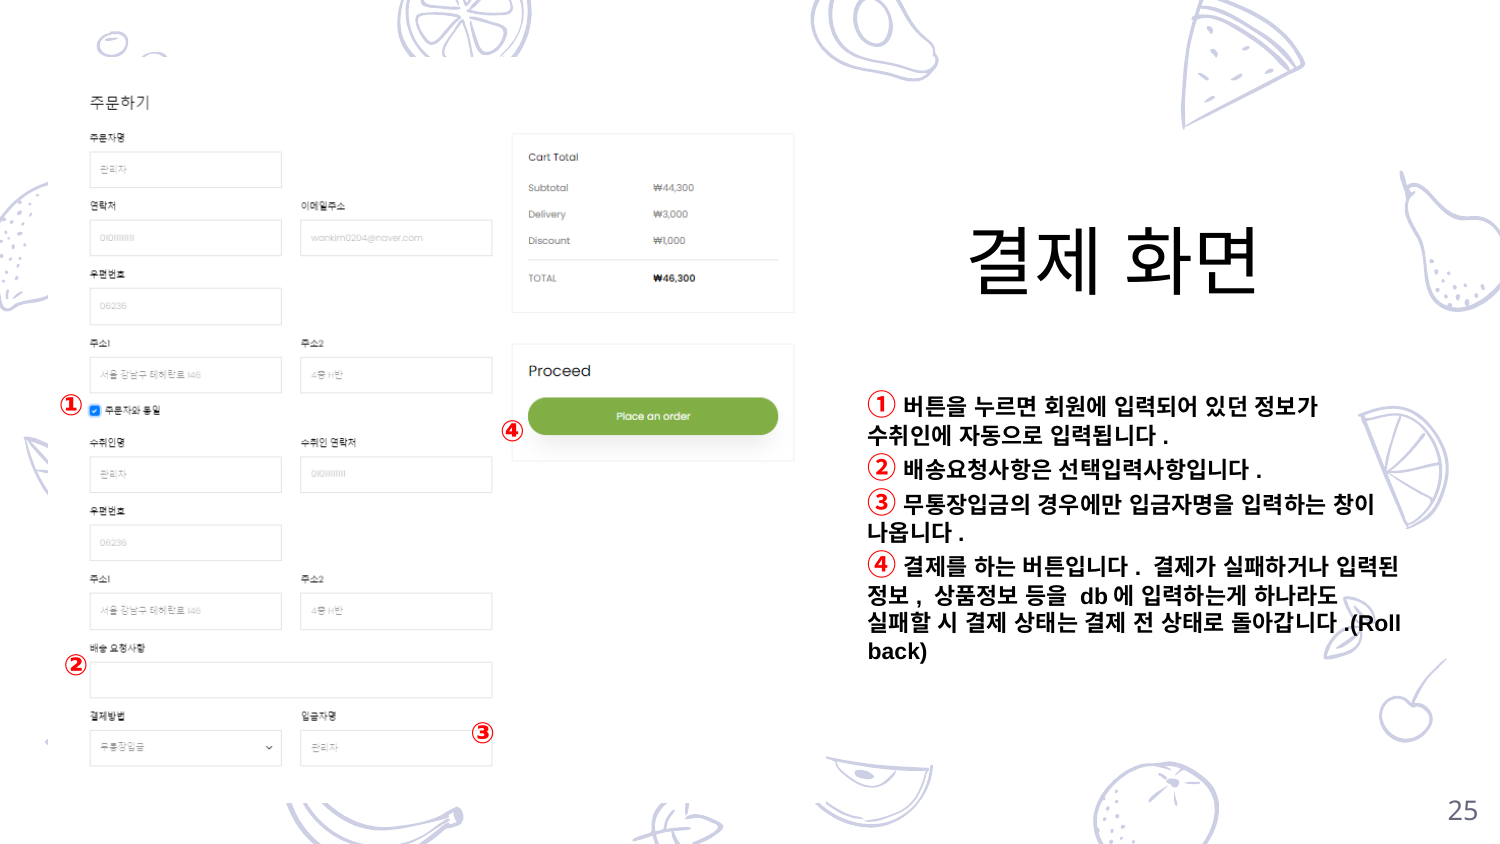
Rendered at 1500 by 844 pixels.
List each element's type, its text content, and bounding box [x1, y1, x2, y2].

picture [48, 57, 826, 803]
text_box 결제 화면 [951, 206, 1278, 312]
slide_number 25 [1403, 779, 1494, 844]
text_box ①버튼을 누르면 회원에 입력되어 있던 정보가 수취인에 자동으로 입력됩니다. ②배송요청사항은 선택입력사항입니다. ③무통장입금의 경우에만 입금자명을 입력하는 창이 나옵니다. ④결제를 하는 버튼입니다. 결제가 실패하거나 입력된 정보, 상품정보 등을 db에 입력하는게 하나라도 실패할 시 결제 상태는 결제 전 상태로 돌아갑니다.(Roll back) [852, 379, 1424, 742]
